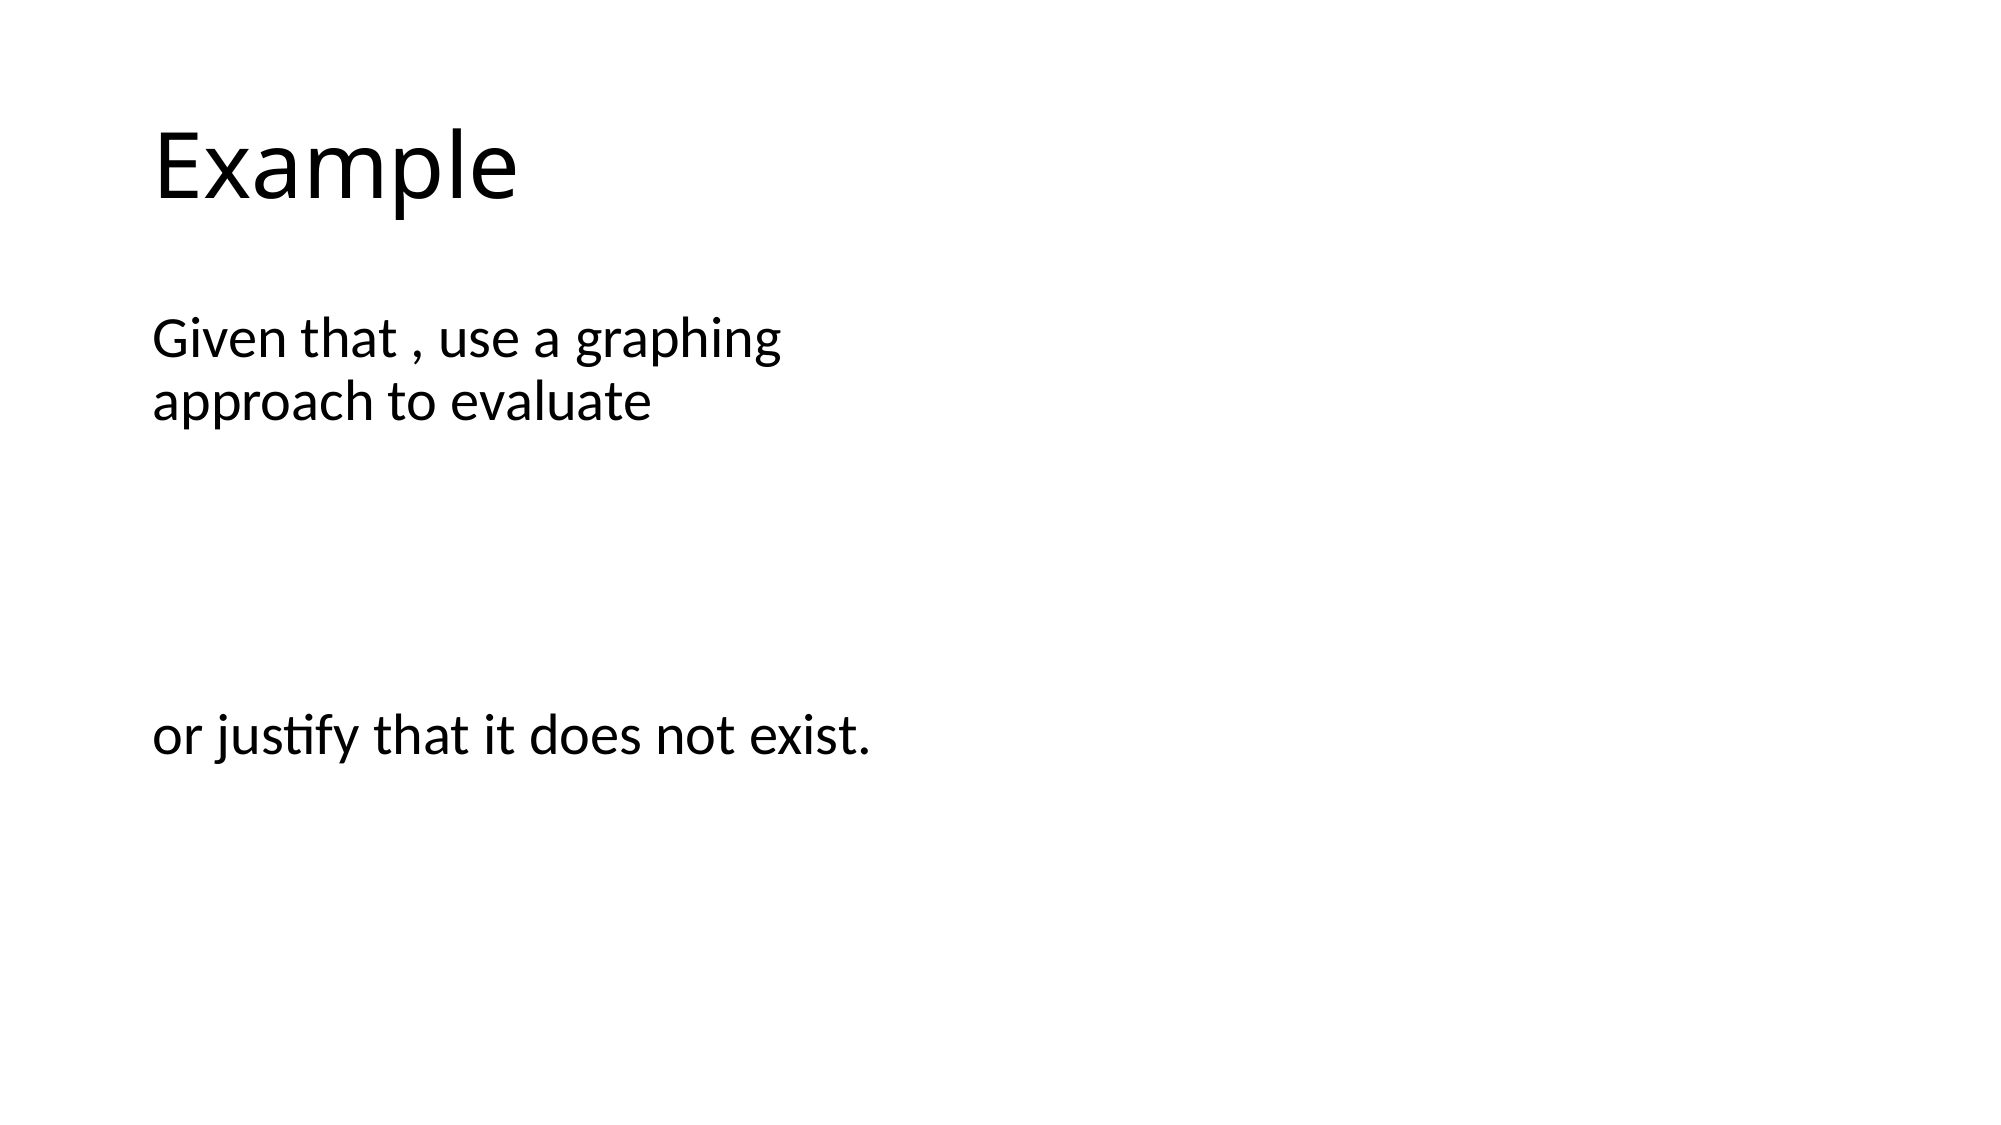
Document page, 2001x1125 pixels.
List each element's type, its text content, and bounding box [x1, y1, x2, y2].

title Example [137, 59, 1863, 278]
